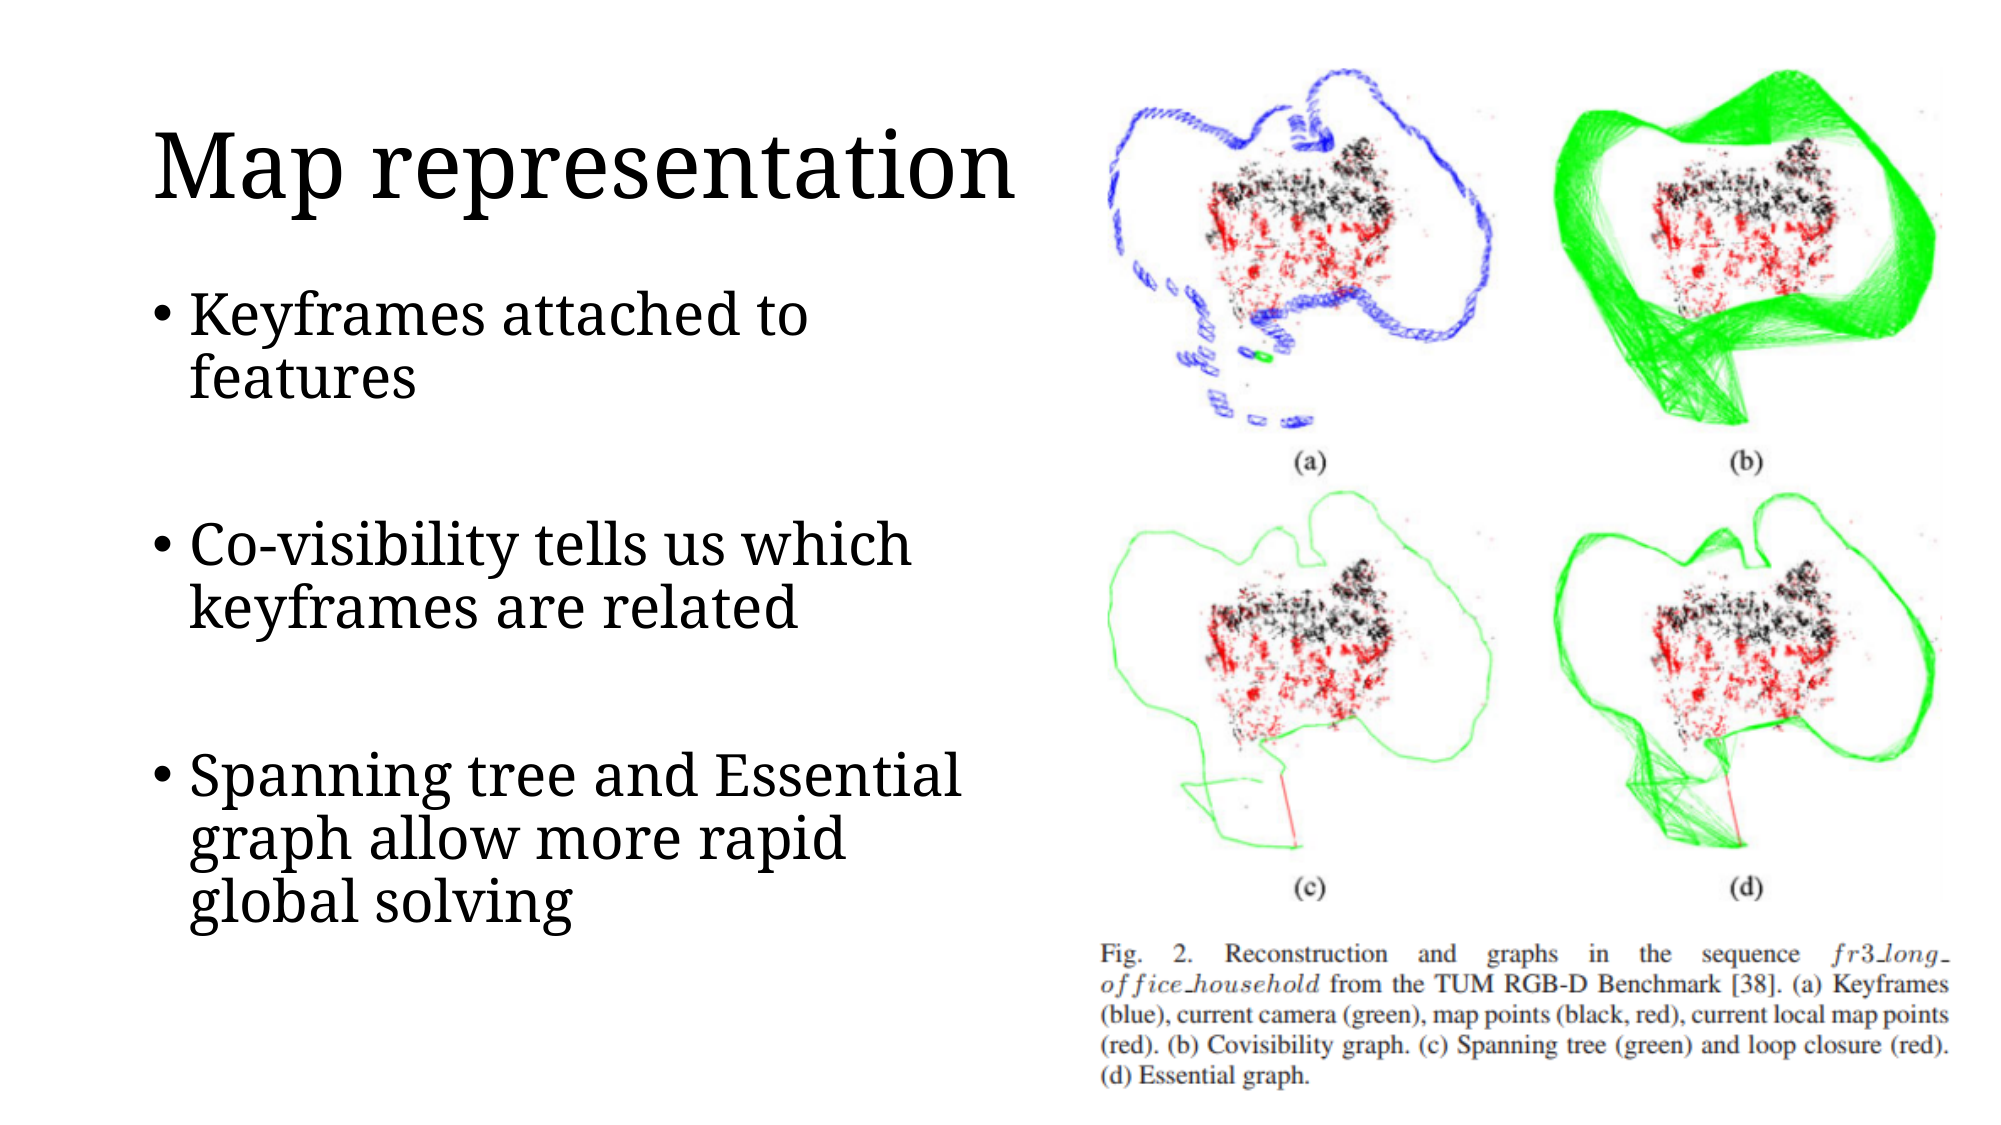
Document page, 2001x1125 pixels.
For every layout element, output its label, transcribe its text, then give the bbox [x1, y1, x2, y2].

list Keyframes attached to features Co-visibility tells us which keyframes are related Spanning tree and Essential graph allow more rapid global solving [137, 277, 988, 992]
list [1071, 45, 1988, 1111]
title Map representation [137, 59, 1071, 278]
